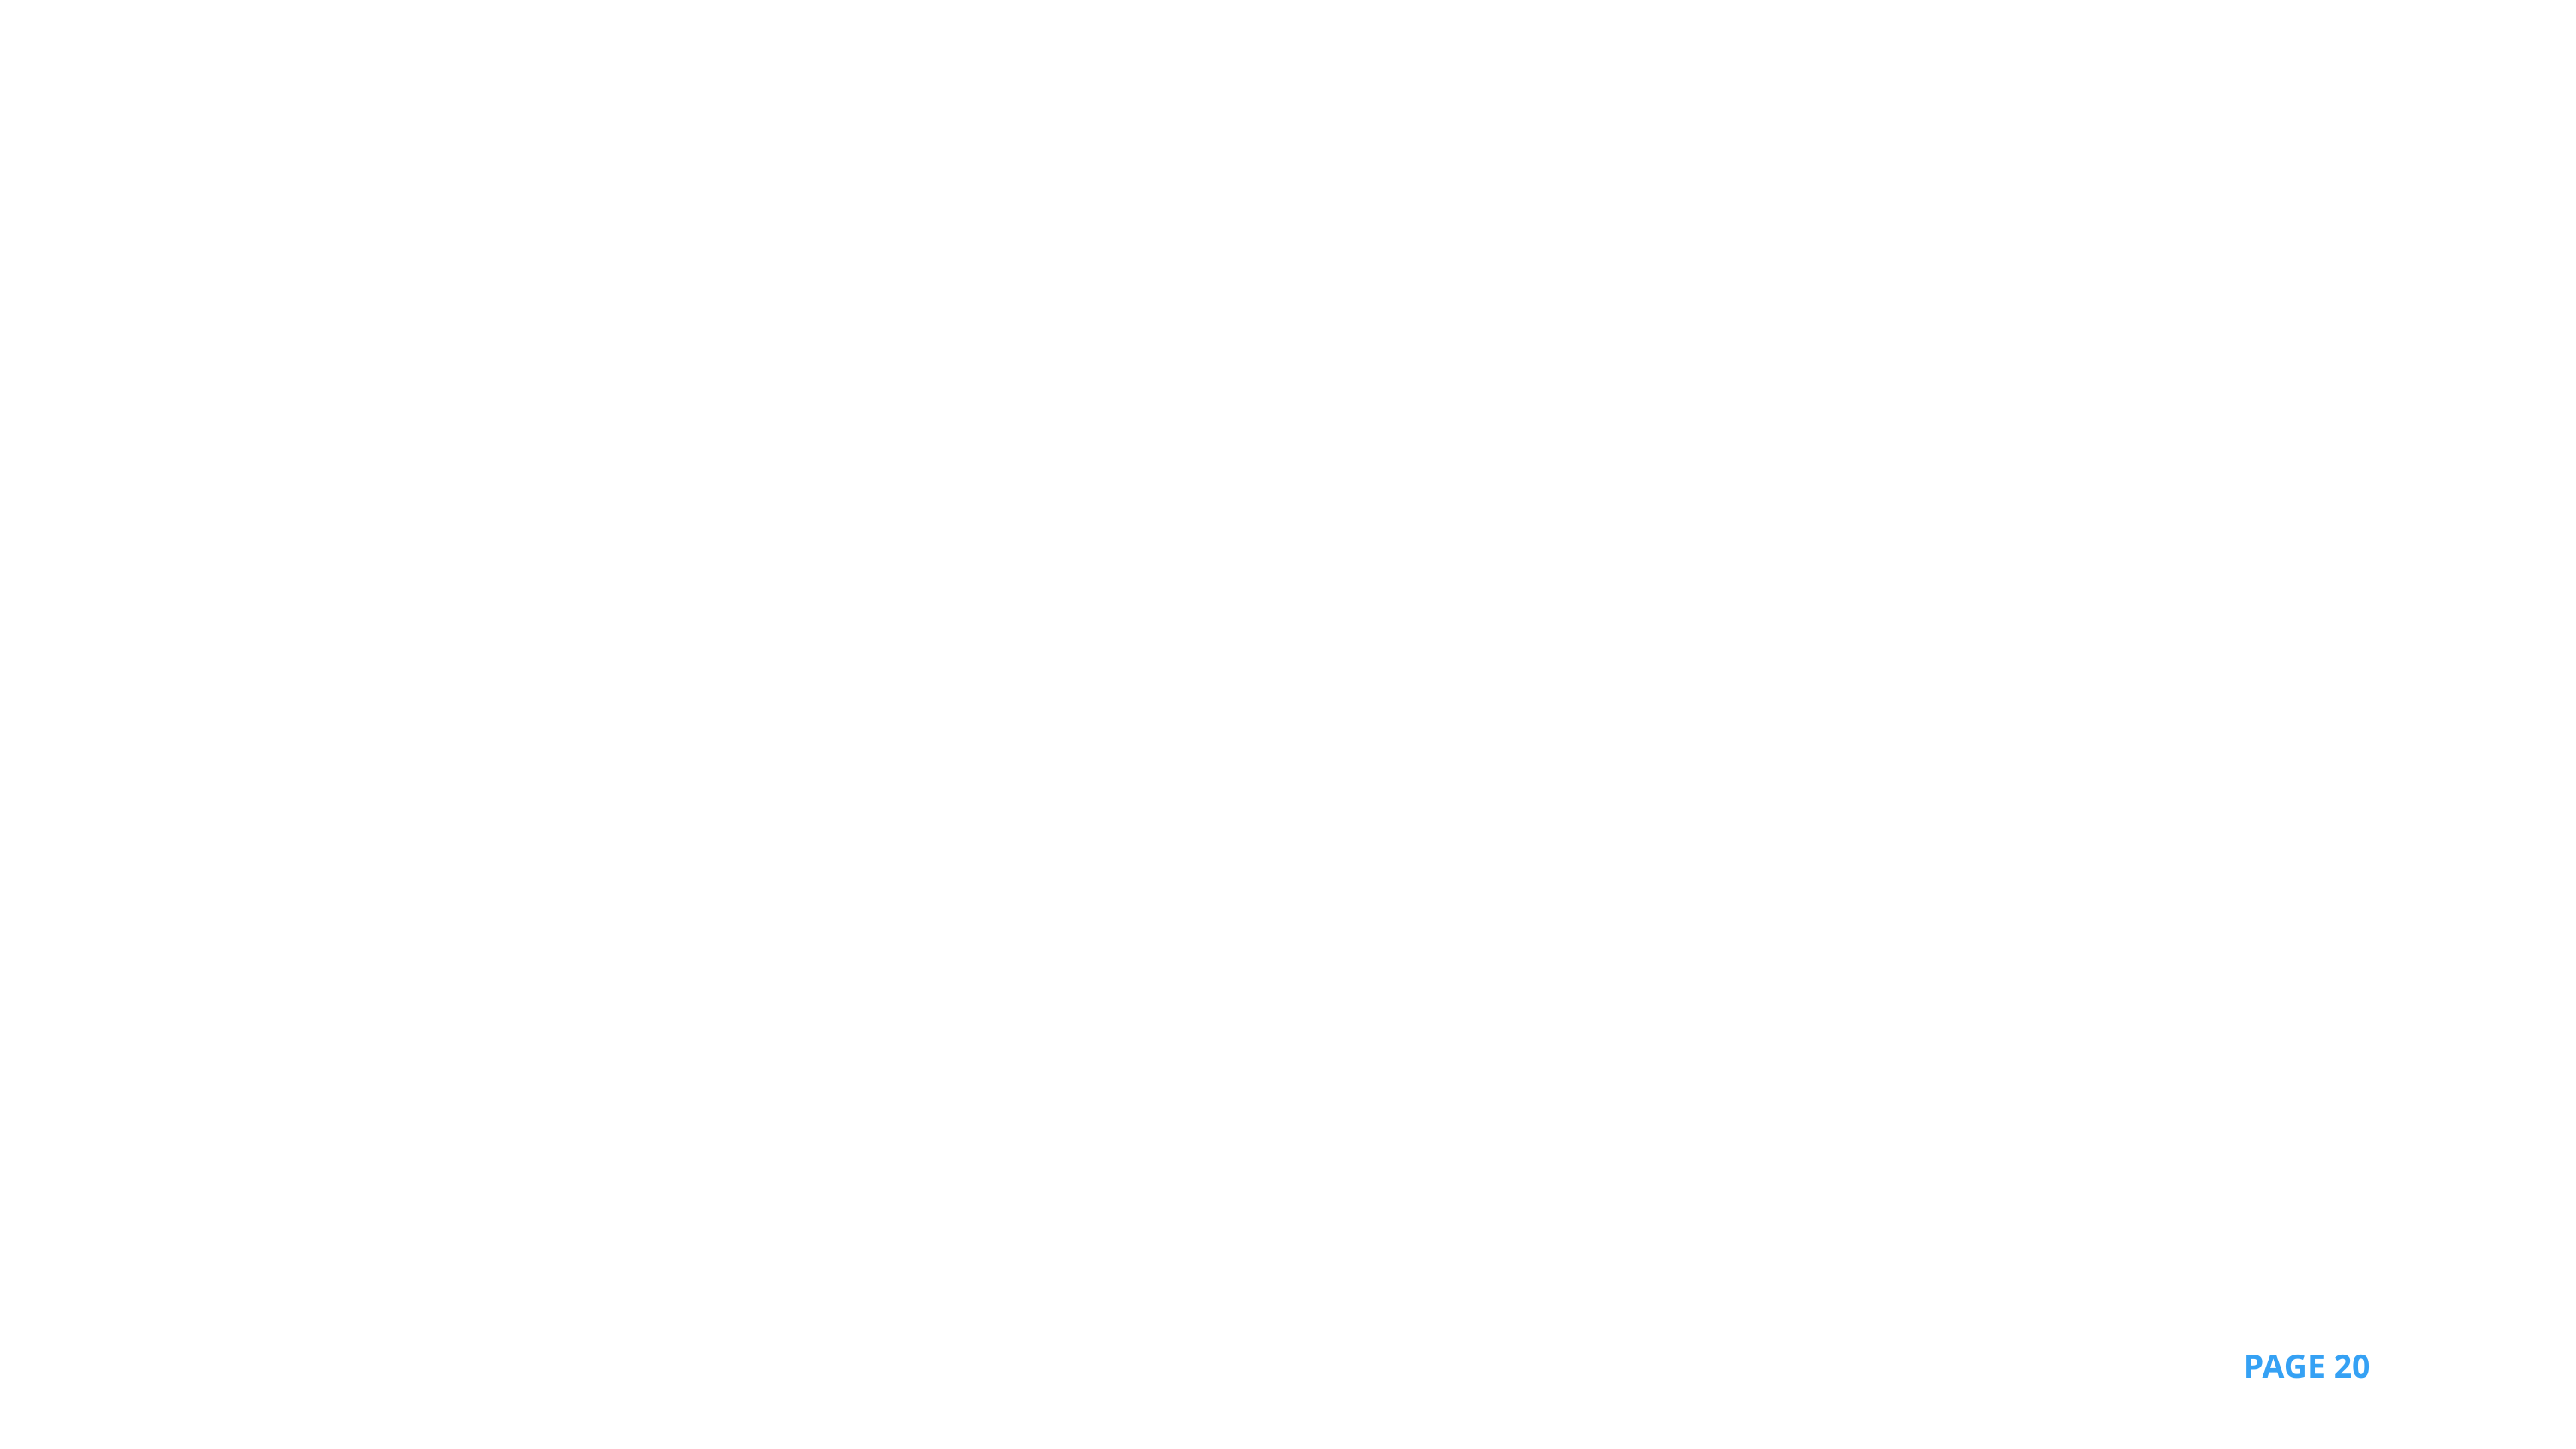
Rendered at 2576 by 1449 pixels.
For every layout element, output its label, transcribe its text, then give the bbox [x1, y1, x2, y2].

text_box PAGE 20 [2244, 1339, 2371, 1385]
